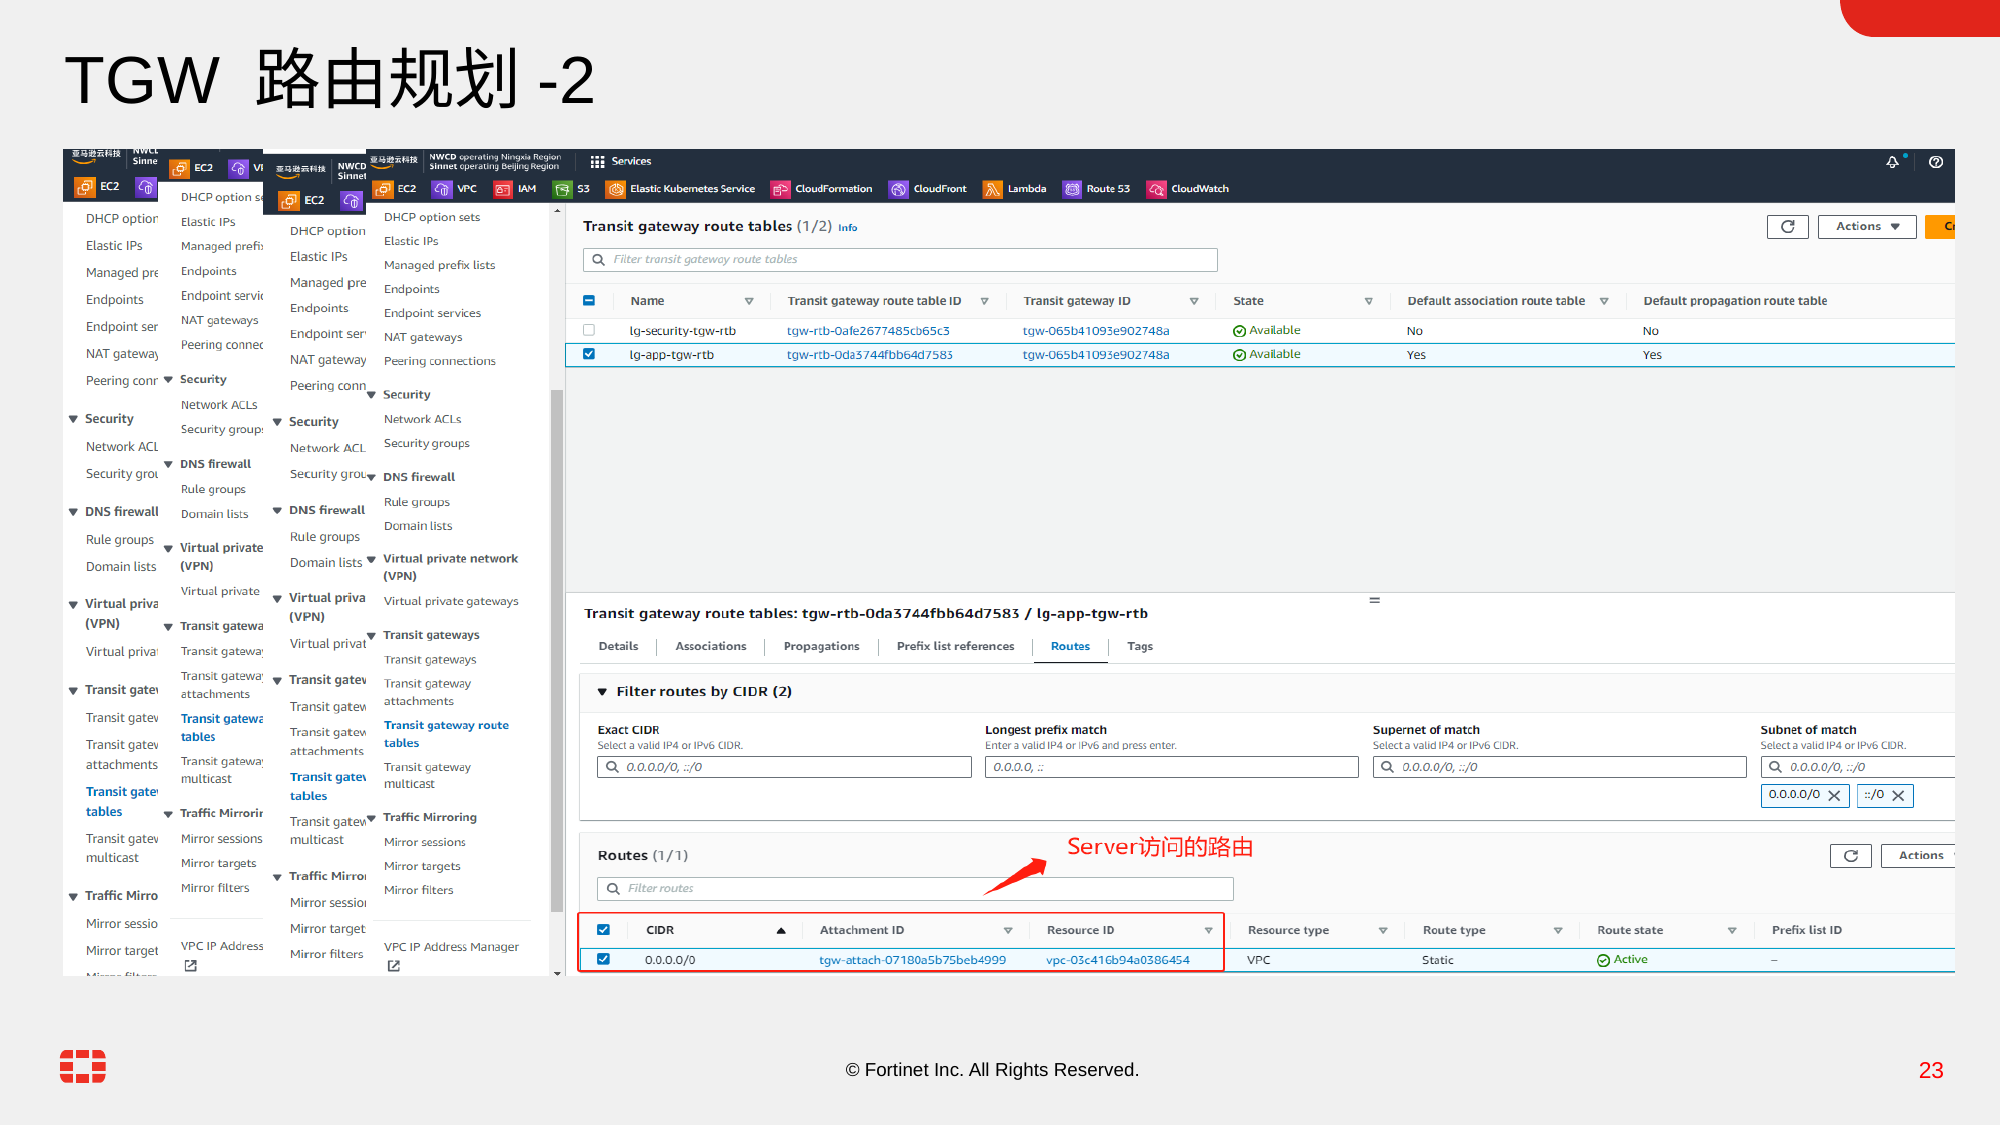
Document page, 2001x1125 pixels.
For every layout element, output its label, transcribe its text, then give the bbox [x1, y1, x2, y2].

picture [567, 345, 1955, 365]
picture [63, 149, 1955, 976]
text_box TGW 路由规划-2 [49, 38, 612, 126]
